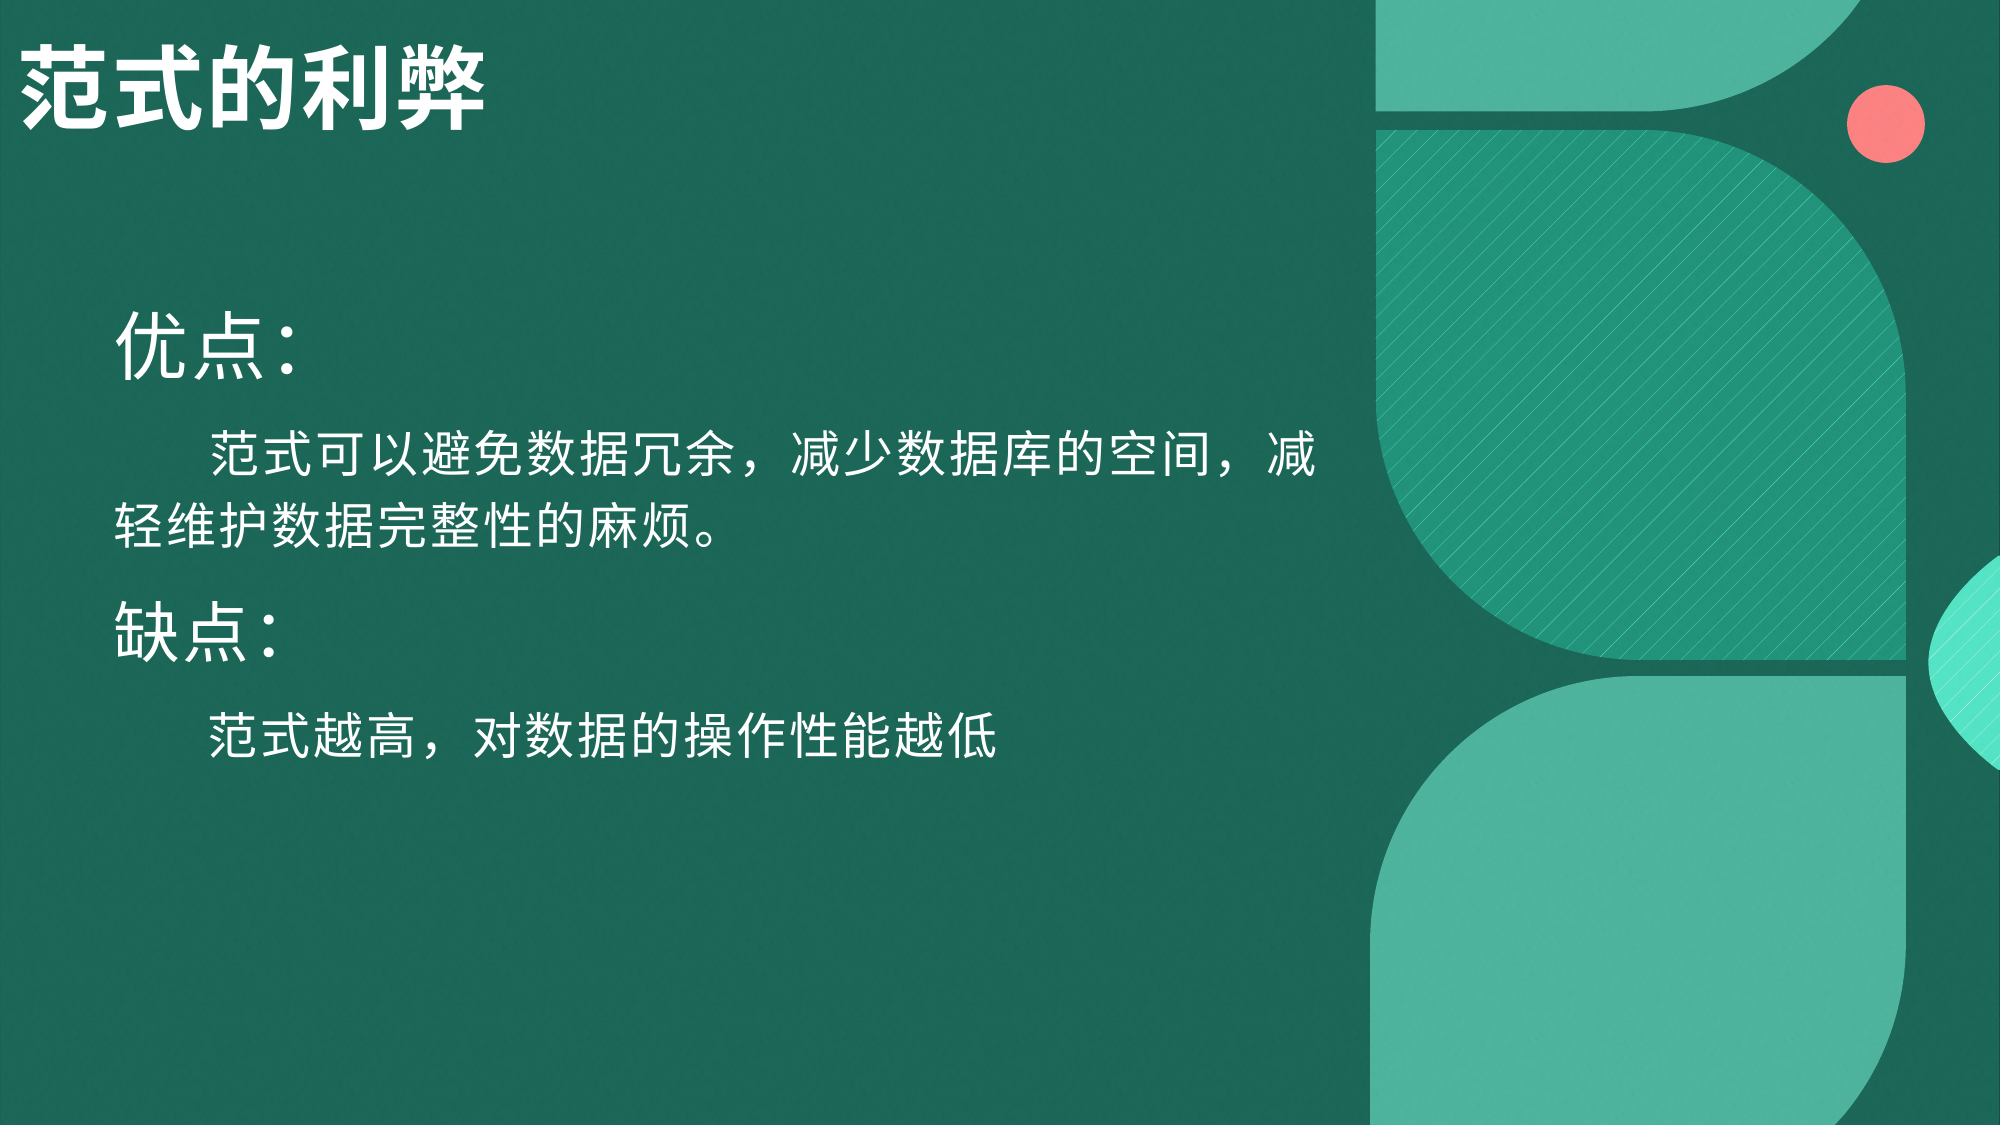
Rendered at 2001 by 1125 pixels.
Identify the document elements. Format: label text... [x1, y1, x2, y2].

title 范式的利弊 [0, 0, 1261, 156]
list 优点： 范式可以避免数据冗余，减少数据库的空间，减轻维护数据完整性的麻烦。 缺点： 范式越高，对数据的操作性能越低 [95, 263, 1356, 933]
